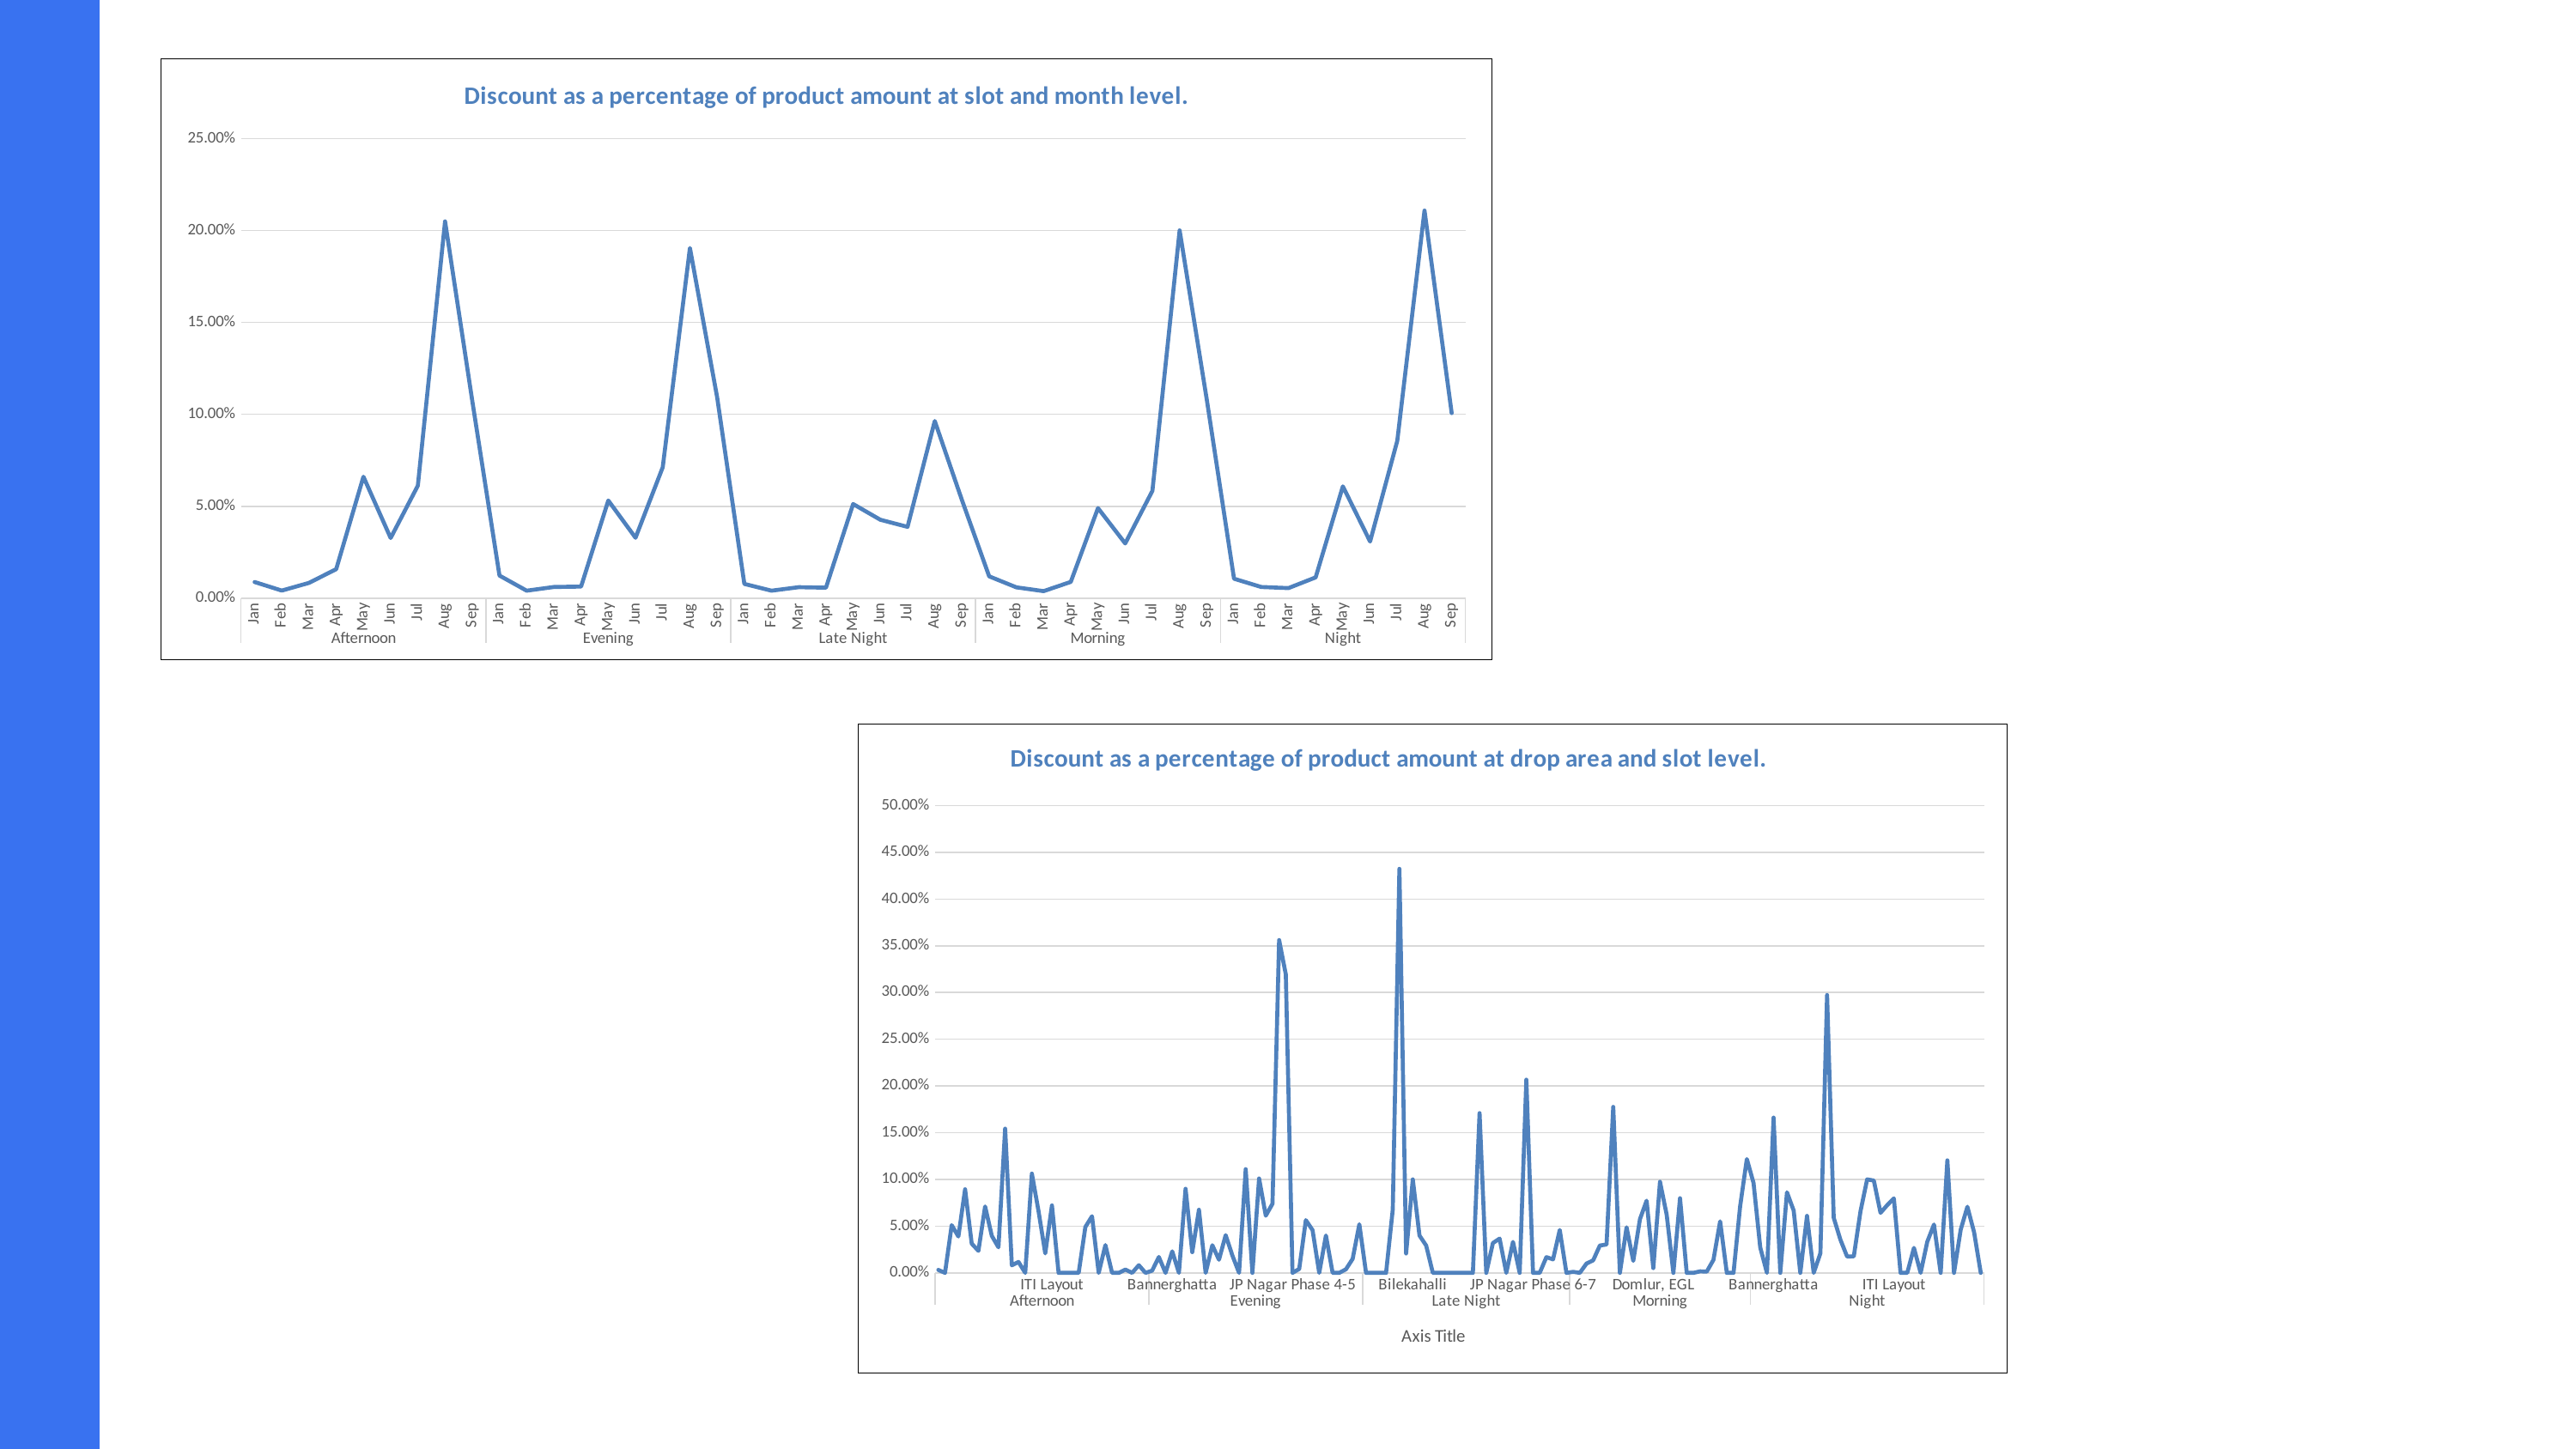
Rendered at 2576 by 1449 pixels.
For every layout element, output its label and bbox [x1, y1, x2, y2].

text_box [0, 0, 100, 1449]
chart [161, 58, 1492, 660]
chart [858, 724, 2008, 1373]
